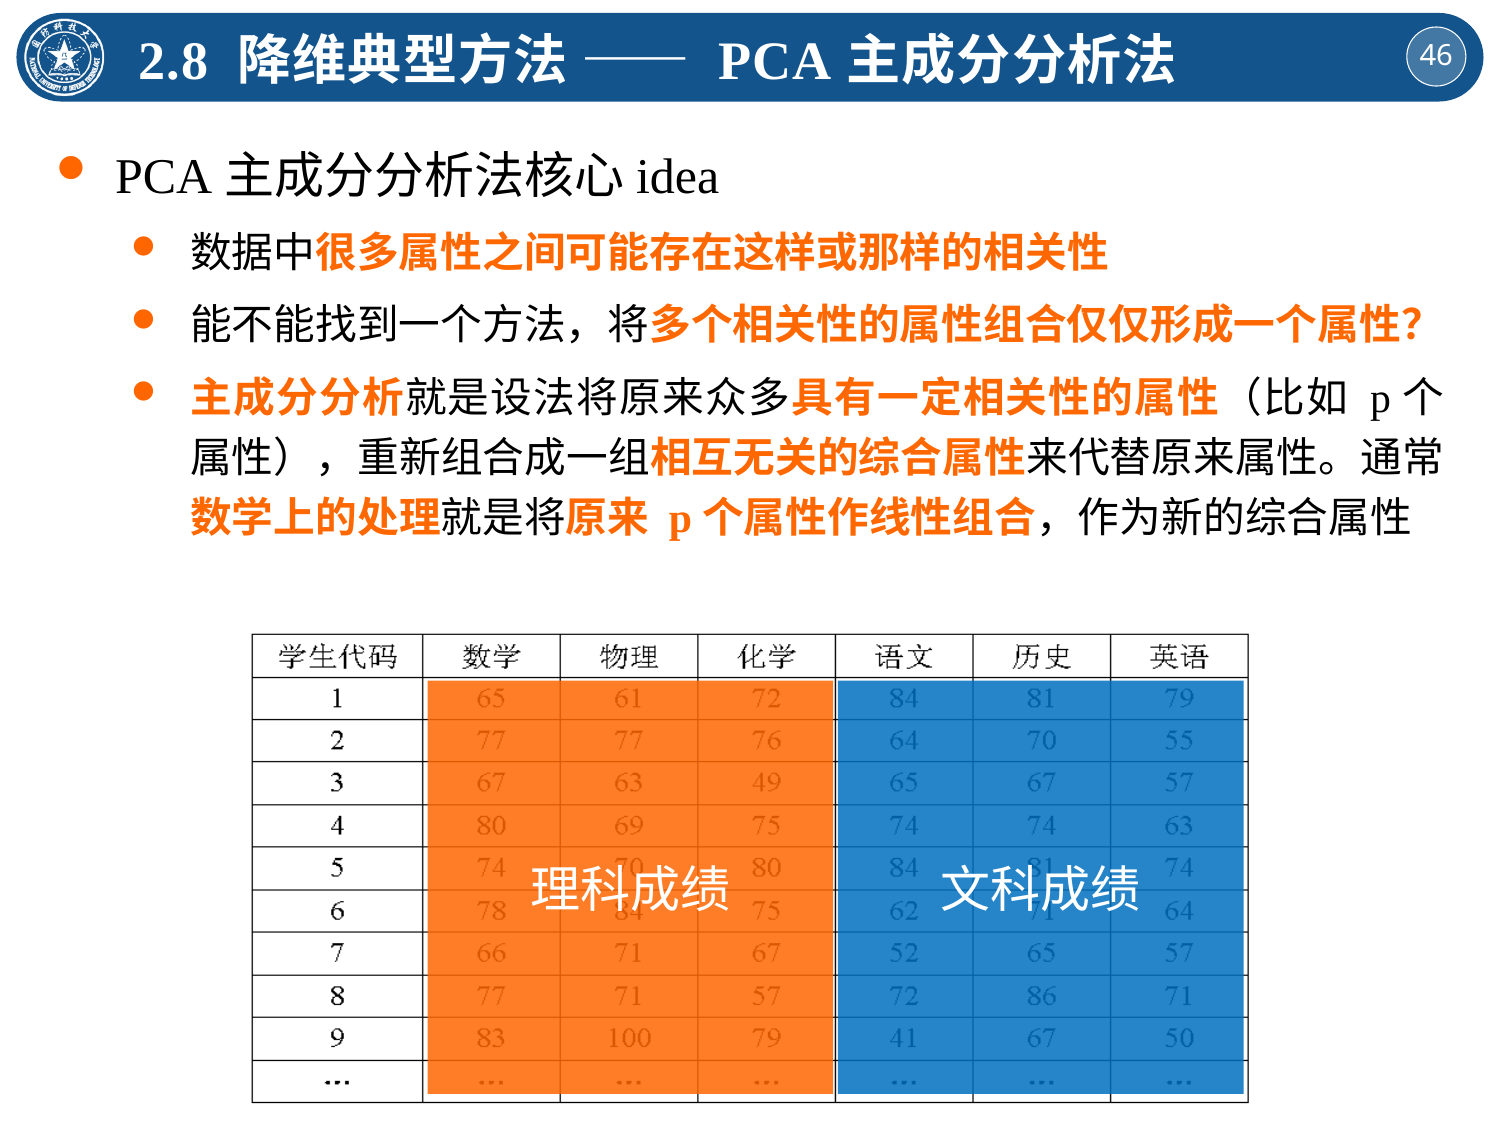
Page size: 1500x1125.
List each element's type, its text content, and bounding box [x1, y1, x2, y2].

picture [16, 9, 111, 104]
picture [247, 627, 1252, 1108]
list PCA主成分分析法核心idea 数据中很多属性之间可能存在这样或那样的相关性 能不能找到一个方法，将多个相关性的属性组合仅仅形成一个属性？ 主成分分析就是设法将原来众多具有一定相关性的属性（比如 p个属性），重新组合成一组相互无关的综合属性来代替原来属性。通常数学上的处理就是将原来 p个属性作线性组合，作为新的综合属性 [41, 124, 1459, 777]
text_box 2.8 降维典型方法 —— PCA主成分分析法 [123, 17, 1337, 98]
